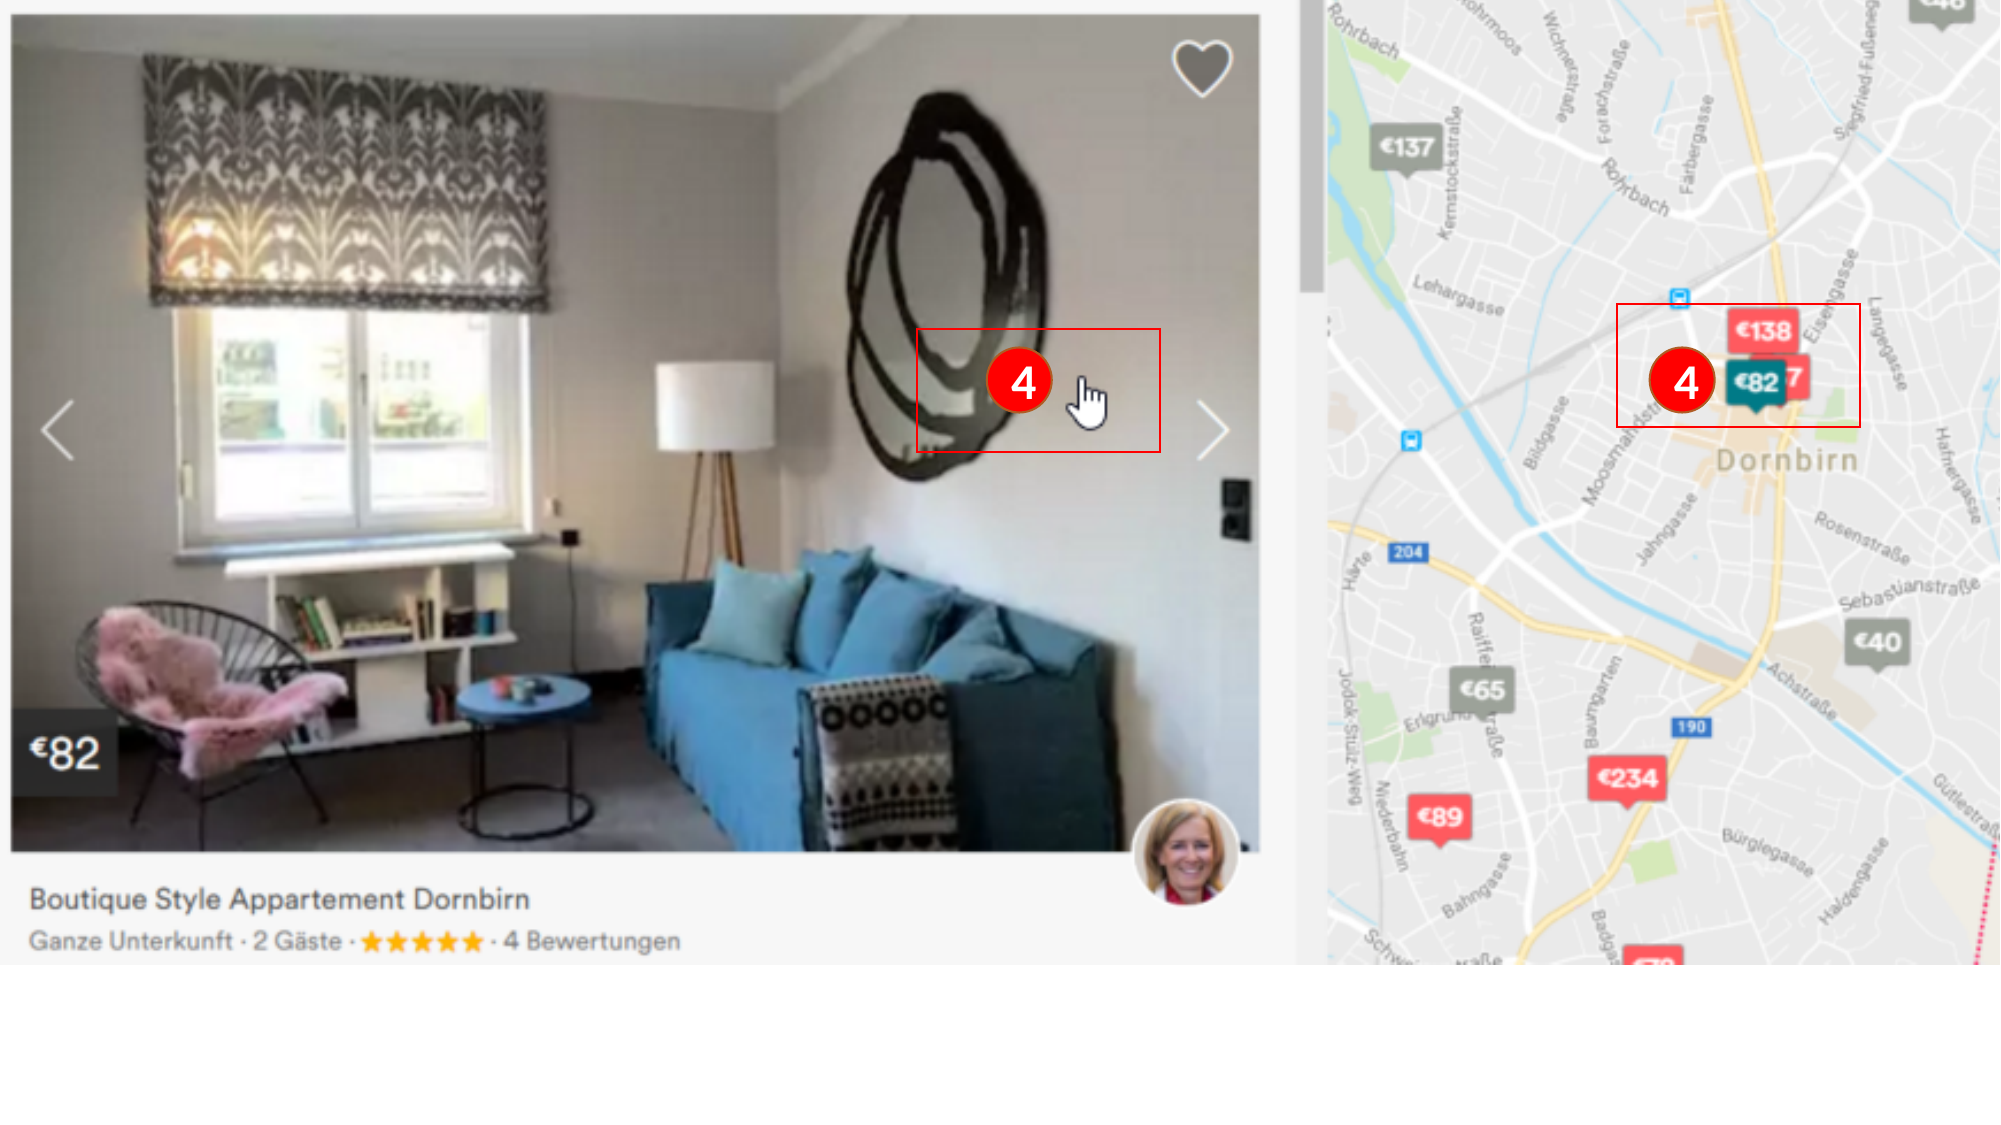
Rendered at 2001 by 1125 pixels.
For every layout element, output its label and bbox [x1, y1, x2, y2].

picture [0, 0, 2000, 965]
